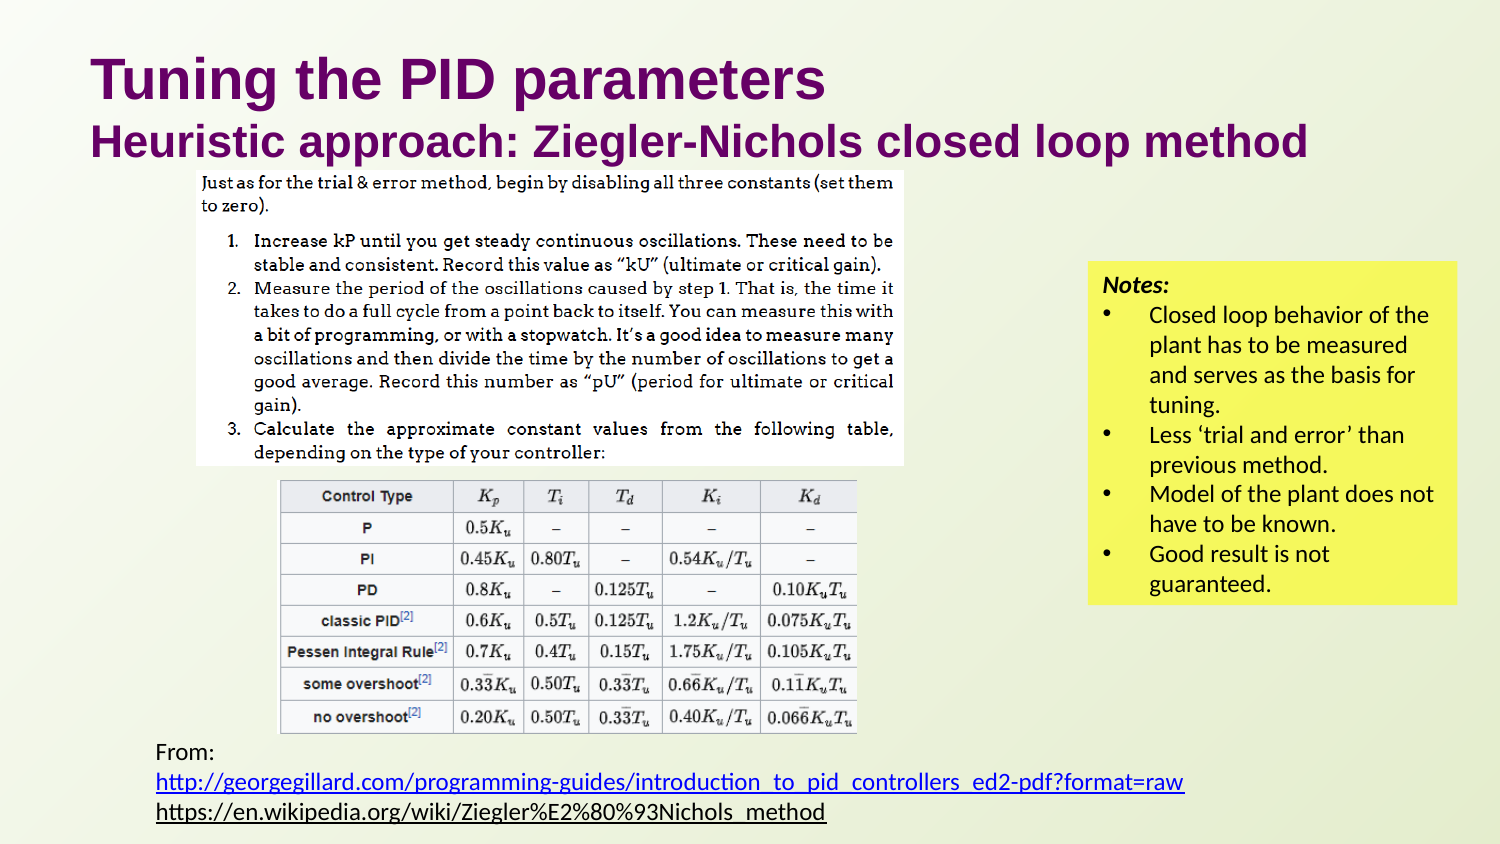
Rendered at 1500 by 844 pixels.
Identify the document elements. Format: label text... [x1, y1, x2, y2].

title Tuning the PID parameters Heuristic approach: Ziegler-Nichols closed loop method [75, 33, 1425, 175]
picture [277, 480, 857, 735]
text_box Notes: Closed loop behavior of the plant has to be measured and serves as the basis for tuning. Less ‘trial and error’ than previous method. Model of the plant does not have to be known. Good result is not guaranteed. [1087, 261, 1458, 606]
picture [196, 170, 904, 467]
text_box From: http://georgegillard.com/programming-guides/introduction_to_pid_controllers_ed2-pdf?format=raw https://en.wikipedia.org/wiki/Ziegler%E2%80%93Nichols_method [140, 728, 1360, 834]
